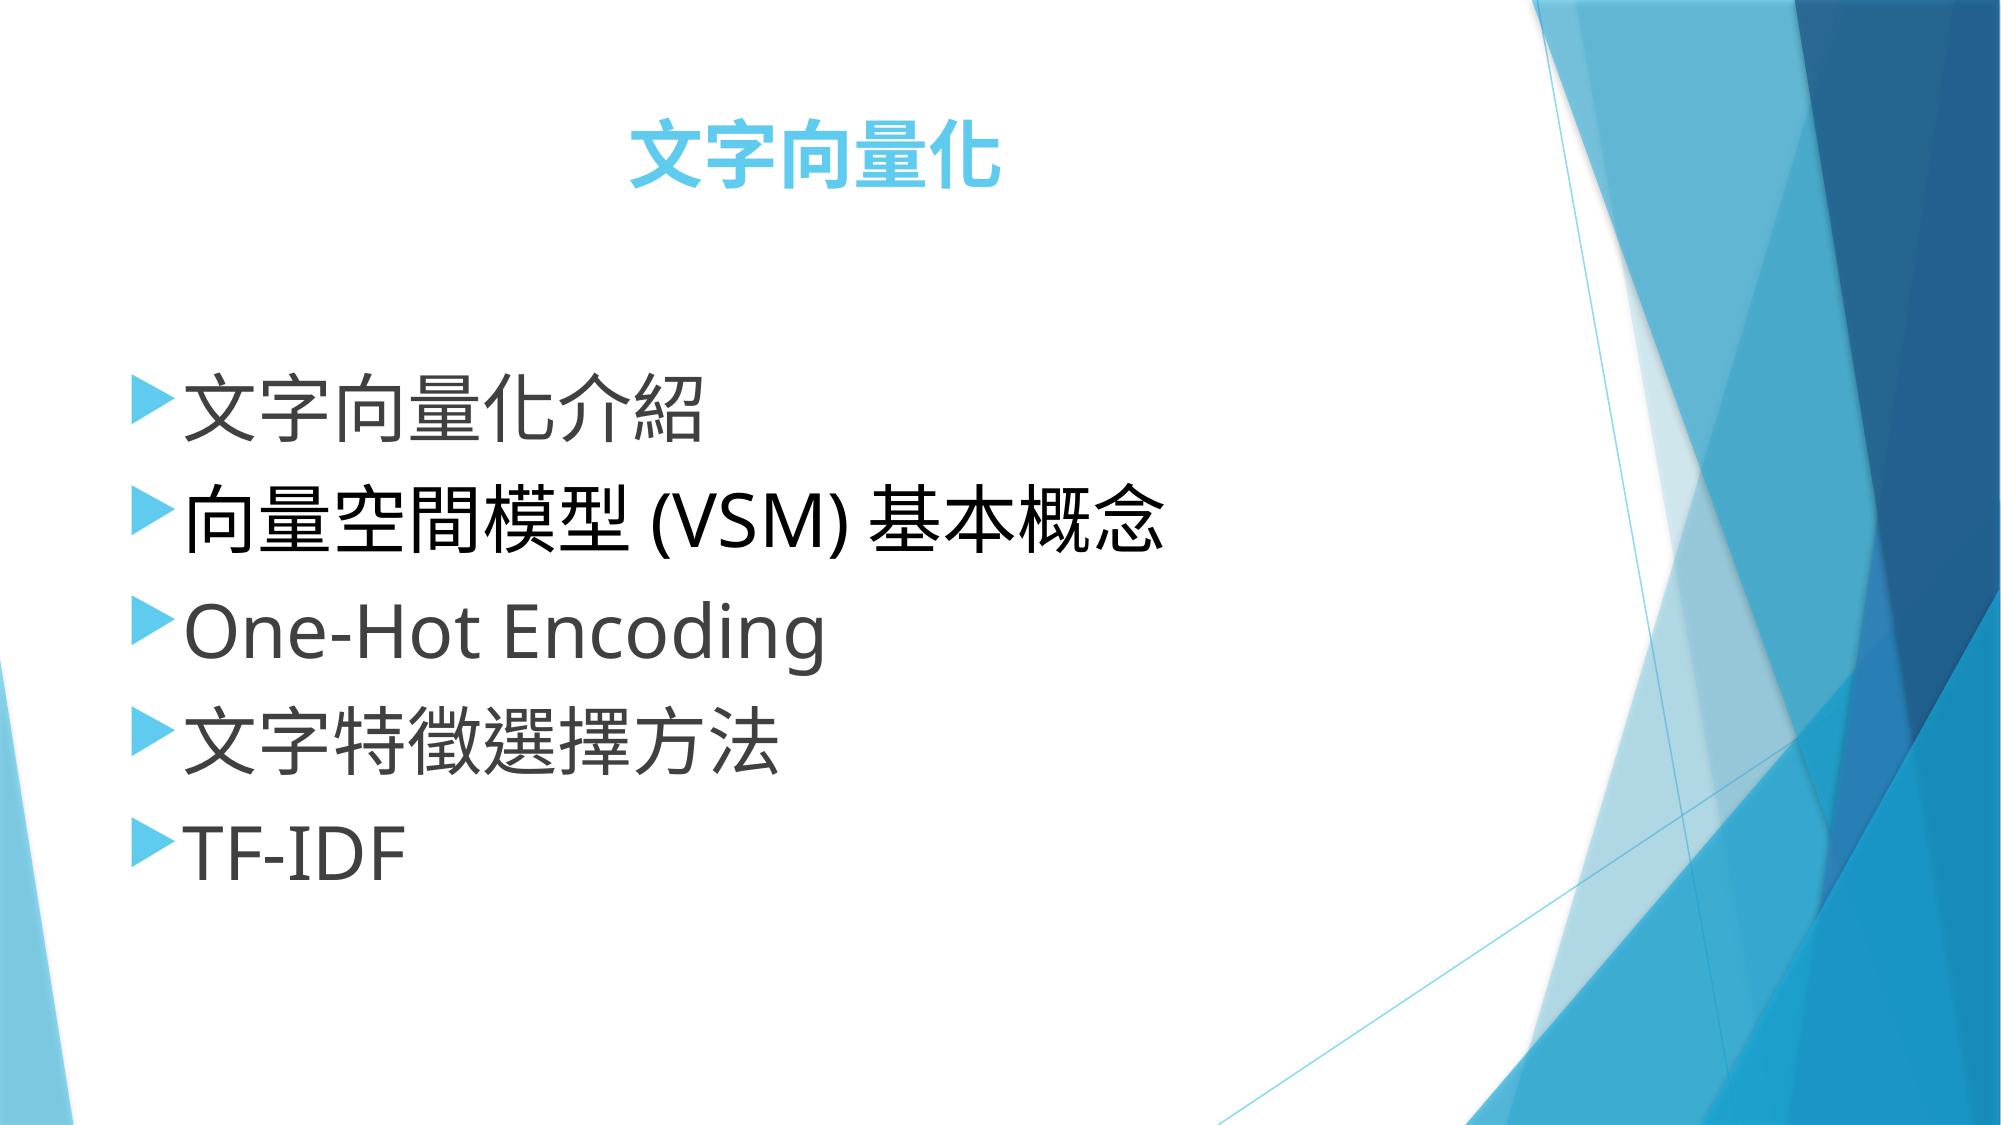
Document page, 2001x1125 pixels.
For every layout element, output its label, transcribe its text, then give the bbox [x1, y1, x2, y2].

title 文字向量化 [111, 99, 1522, 317]
list 文字向量化介紹 向量空間模型(VSM)基本概念 One-Hot Encoding 文字特徵選擇方法 TF-IDF [111, 354, 1522, 1082]
